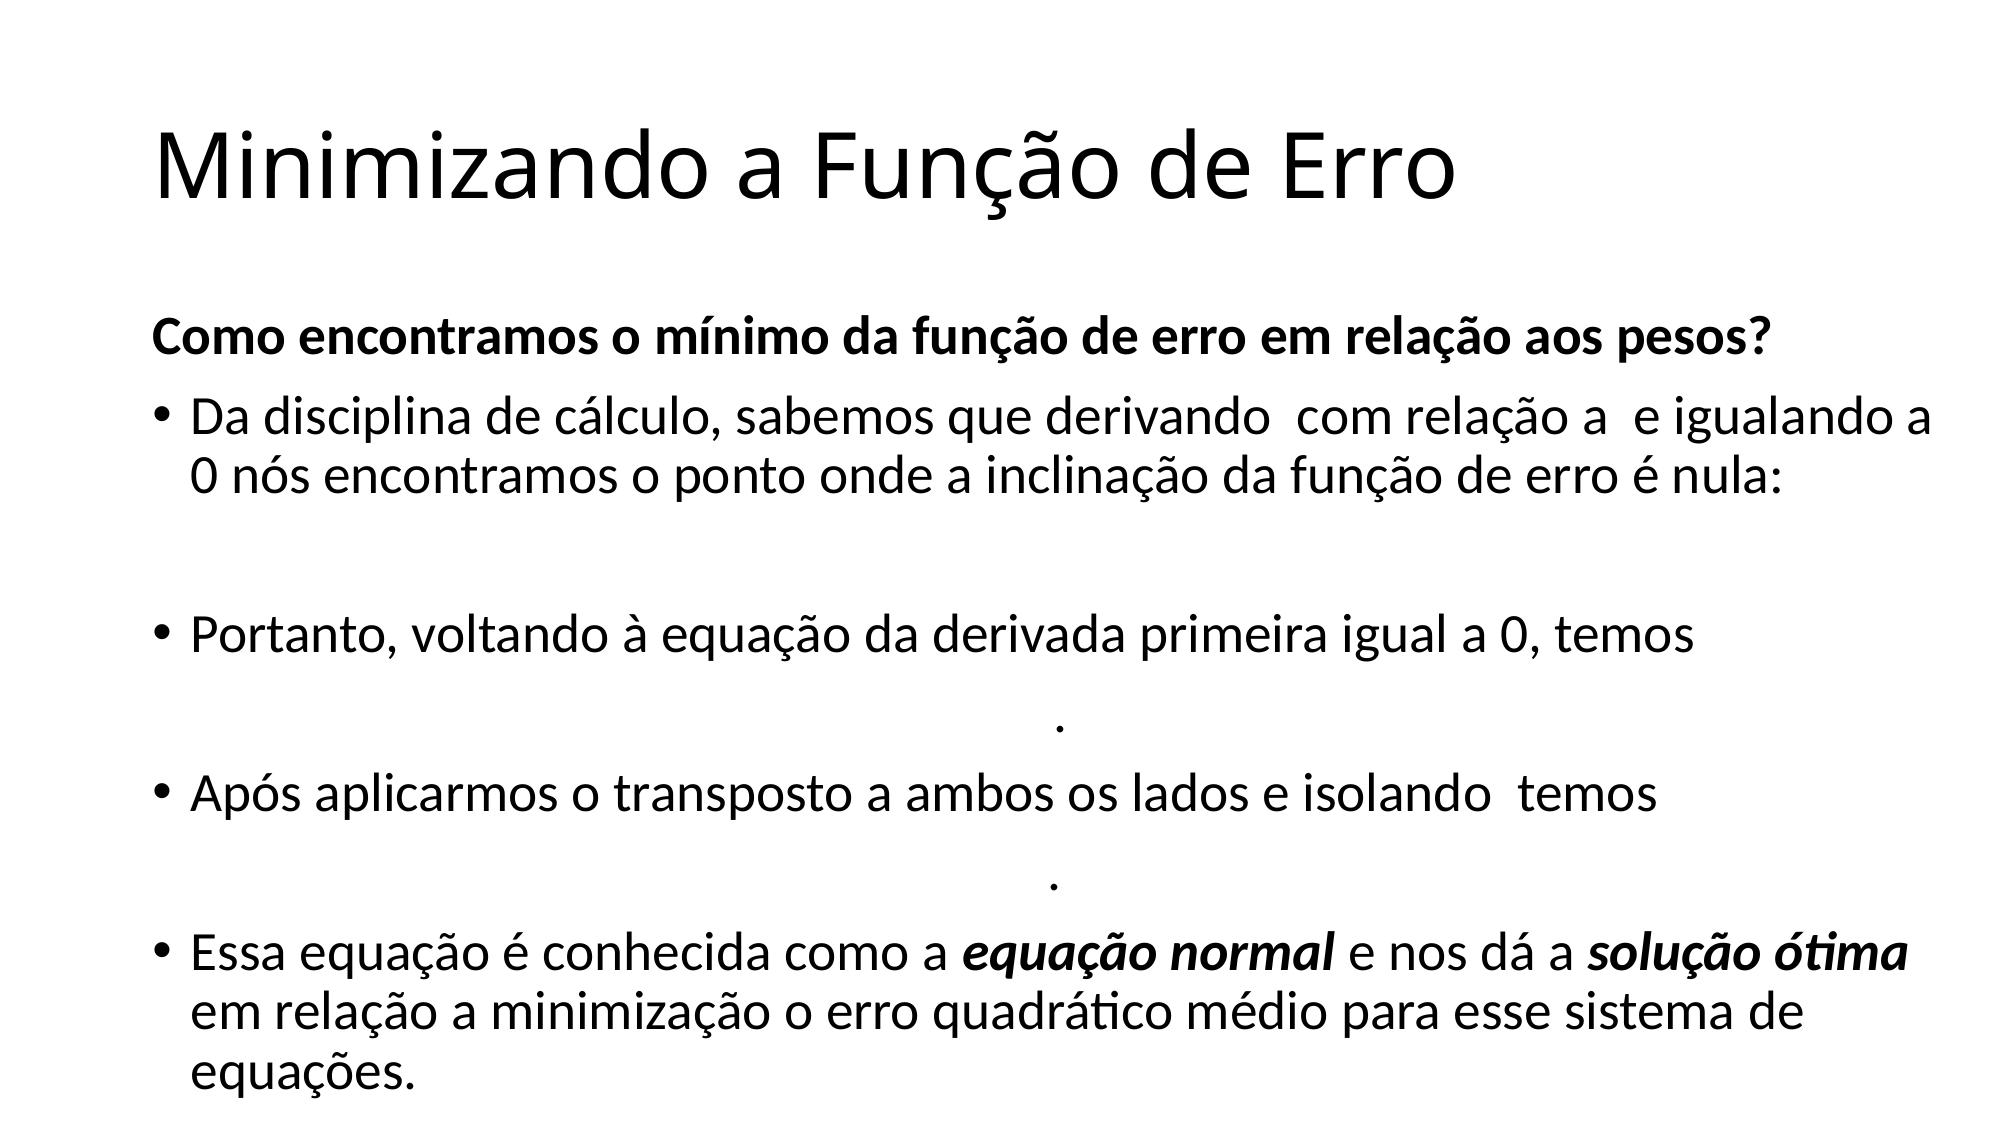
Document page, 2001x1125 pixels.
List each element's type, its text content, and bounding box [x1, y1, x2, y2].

title Minimizando a Função de Erro [137, 59, 1863, 278]
